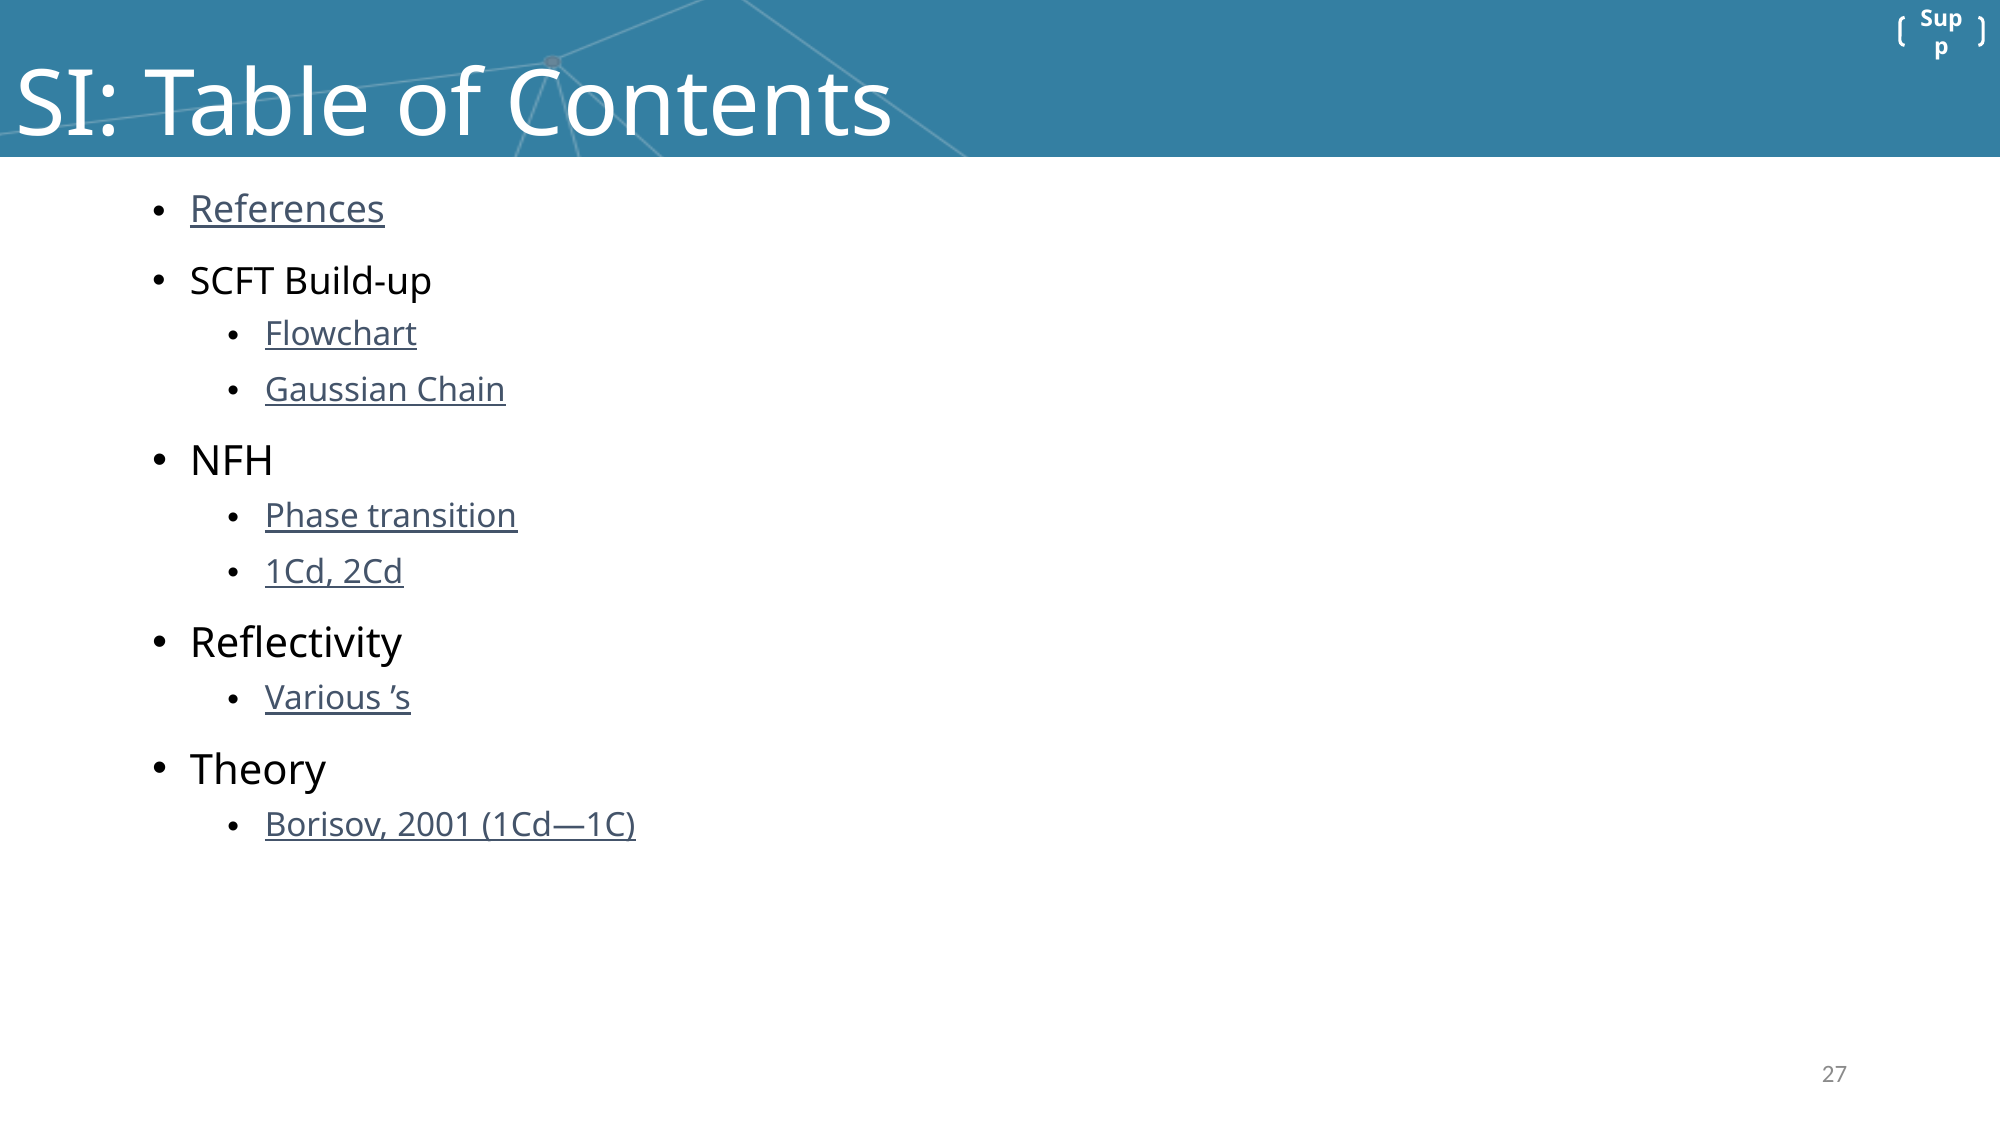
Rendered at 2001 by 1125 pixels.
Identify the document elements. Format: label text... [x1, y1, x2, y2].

title SI: Table of Contents [0, 23, 1725, 155]
slide_number 27 [1412, 1042, 1863, 1103]
